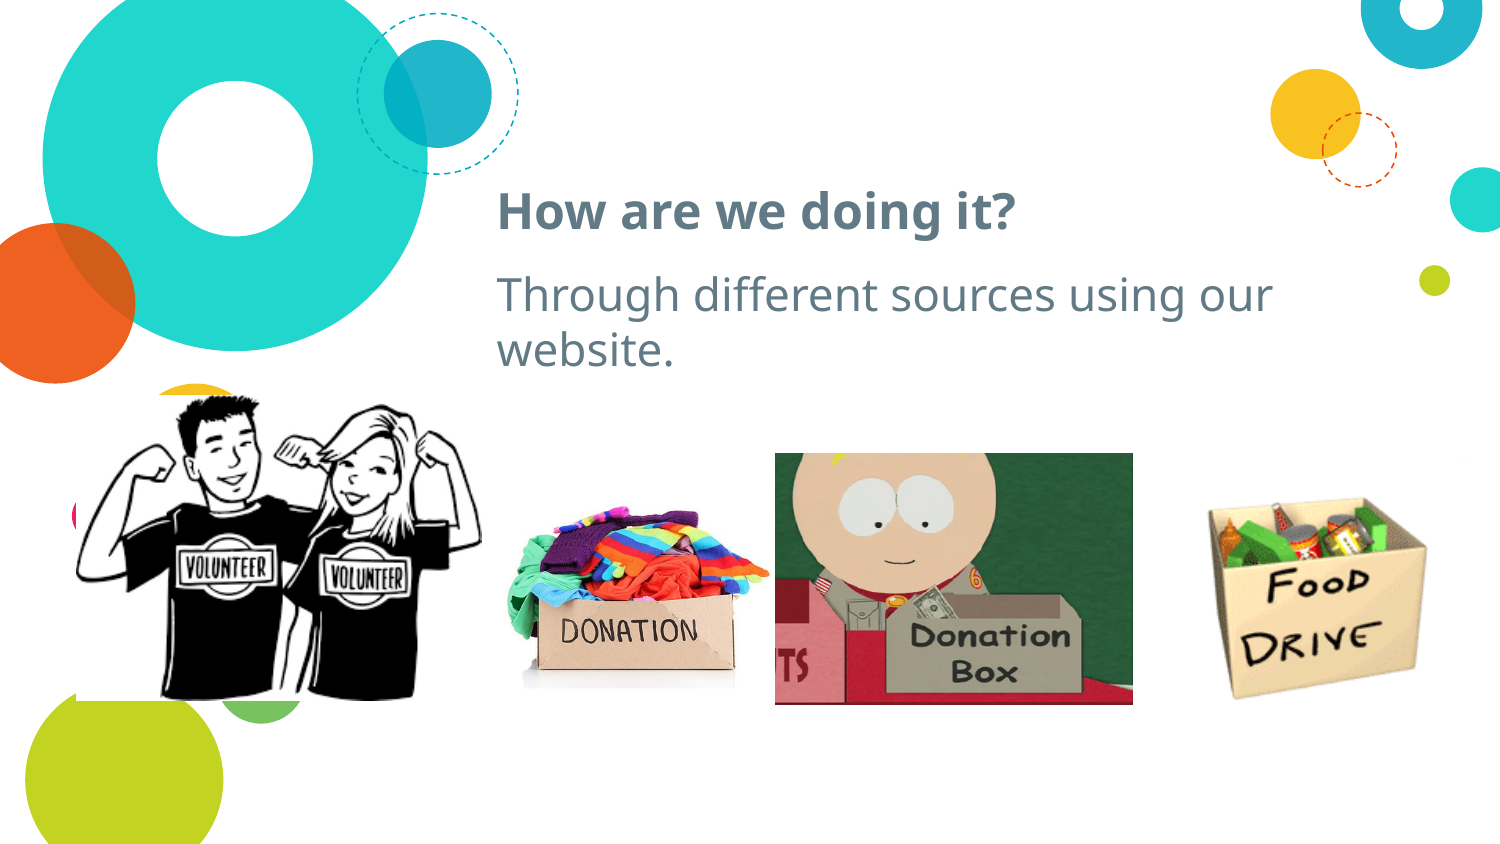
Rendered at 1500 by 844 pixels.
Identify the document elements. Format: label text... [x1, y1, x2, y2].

picture [76, 395, 482, 701]
list Through different sources using our website. [481, 250, 1347, 708]
picture [496, 452, 1133, 709]
title How are we doing it? [481, 149, 1347, 250]
picture [1158, 395, 1472, 709]
